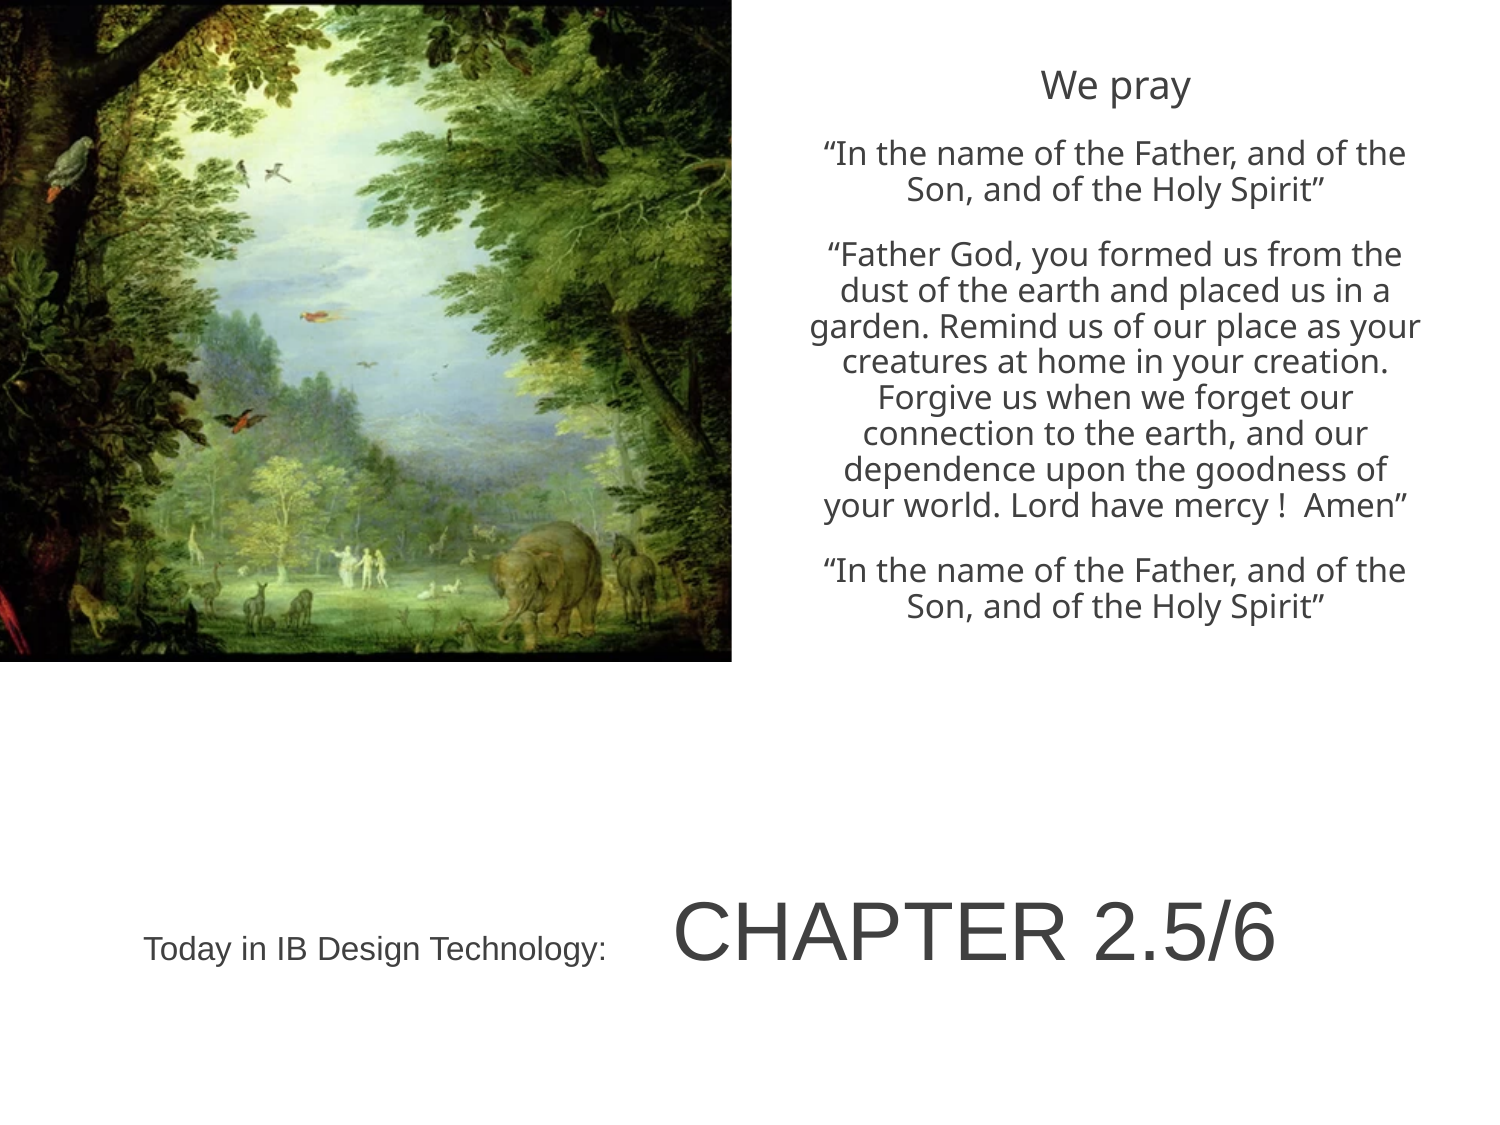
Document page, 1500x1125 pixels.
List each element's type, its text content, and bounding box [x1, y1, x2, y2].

text_box Today in IB Design Technology: CHAPTER 2.5/6 [143, 880, 1500, 1003]
text_box We pray “In the name of the Father, and of the Son, and of the Holy Spirit” “Father God, you formed us from the dust of the earth and placed us in a garden. Remind us of our place as your creatures at home in your creation. Forgive us when we forget our connection to the earth, and our dependence upon the goodness of your world. Lord have mercy ! Amen” “In the name of the Father, and of the Son, and of the Holy Spirit” [808, 57, 1424, 645]
picture [0, 0, 732, 662]
